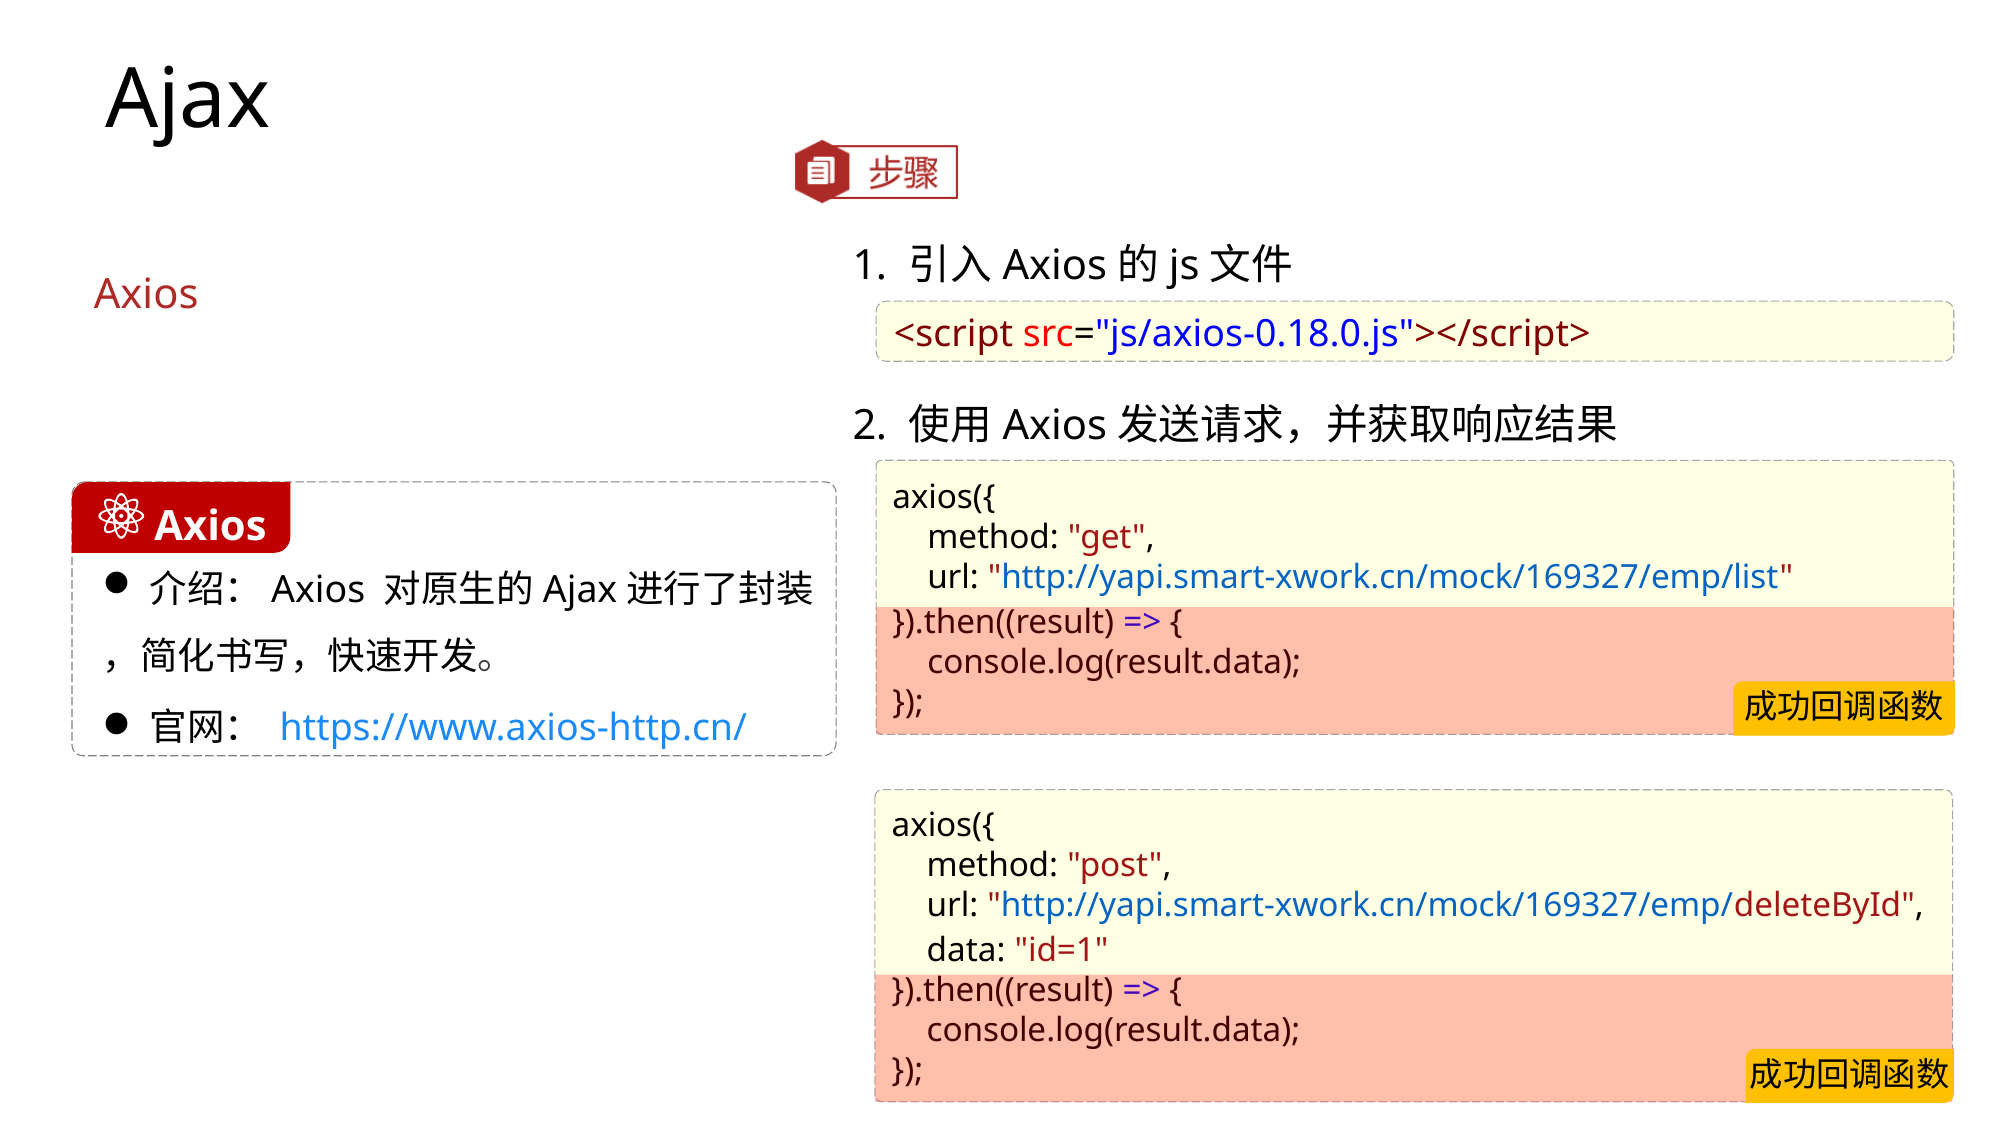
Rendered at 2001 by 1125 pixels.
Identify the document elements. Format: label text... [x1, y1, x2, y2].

text_box 引入Axios的js文件 使用Axios发送请求，并获取响应结果 [837, 205, 2000, 898]
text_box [874, 974, 1954, 1104]
text_box Axios [78, 249, 453, 335]
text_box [876, 607, 1956, 736]
text_box axios({ method: "get", url: "http://yapi.smart-xwork.cn/mock/169327/emp/list" }).then((result) => { console.log(result.data); }); [876, 460, 1954, 607]
picture [771, 124, 981, 217]
text_box axios({ method: "post", url: "http://yapi.smart-xwork.cn/mock/169327/emp/deleteById", data: "id=1" }).then((result) => { console.log(result.data); }); [874, 789, 1953, 974]
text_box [71, 481, 837, 756]
text_box <script src="js/axios-0.18.0.js"></script> [876, 301, 1954, 362]
text_box Ajax [90, 58, 1846, 143]
